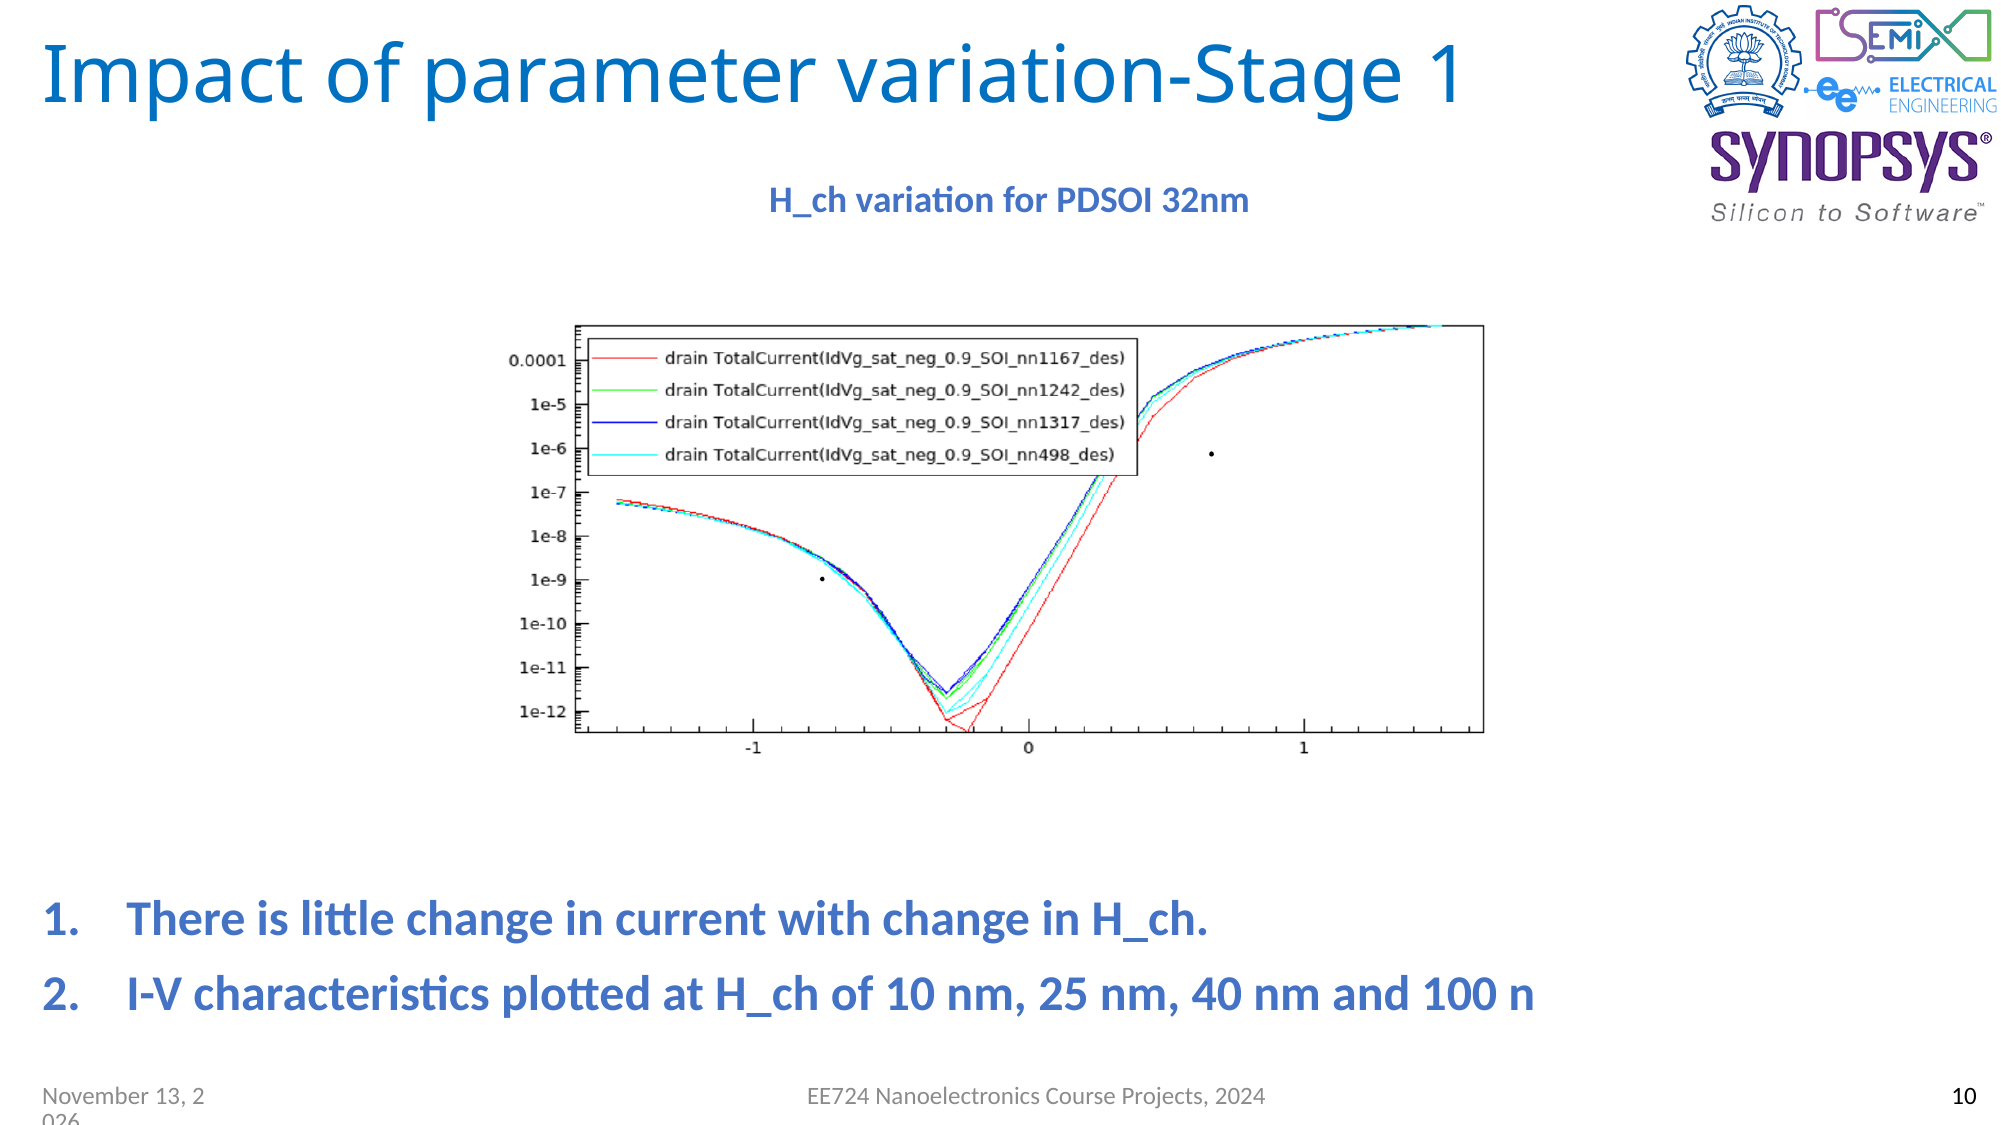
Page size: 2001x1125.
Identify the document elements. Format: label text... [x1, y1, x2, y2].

list There is little change in current with change in H_ch. I-V characteristics plotted at H_ch of 10 nm, 25 nm, 40 nm and 100 n [26, 884, 1966, 1064]
picture [1686, 5, 1802, 25]
picture [1700, 124, 2001, 229]
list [496, 303, 1497, 770]
title Impact of parameter variation-Stage 1 [26, 25, 1822, 128]
footer EE724 Nanoelectronics Course Projects, 2024 [453, 1065, 1621, 1125]
picture [1806, 0, 1995, 71]
picture [1822, 73, 1997, 119]
text_box H_ch variation for PDSOI 32nm [652, 167, 1282, 228]
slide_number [26, 1065, 223, 1125]
slide_number 10 [1867, 1065, 1992, 1125]
